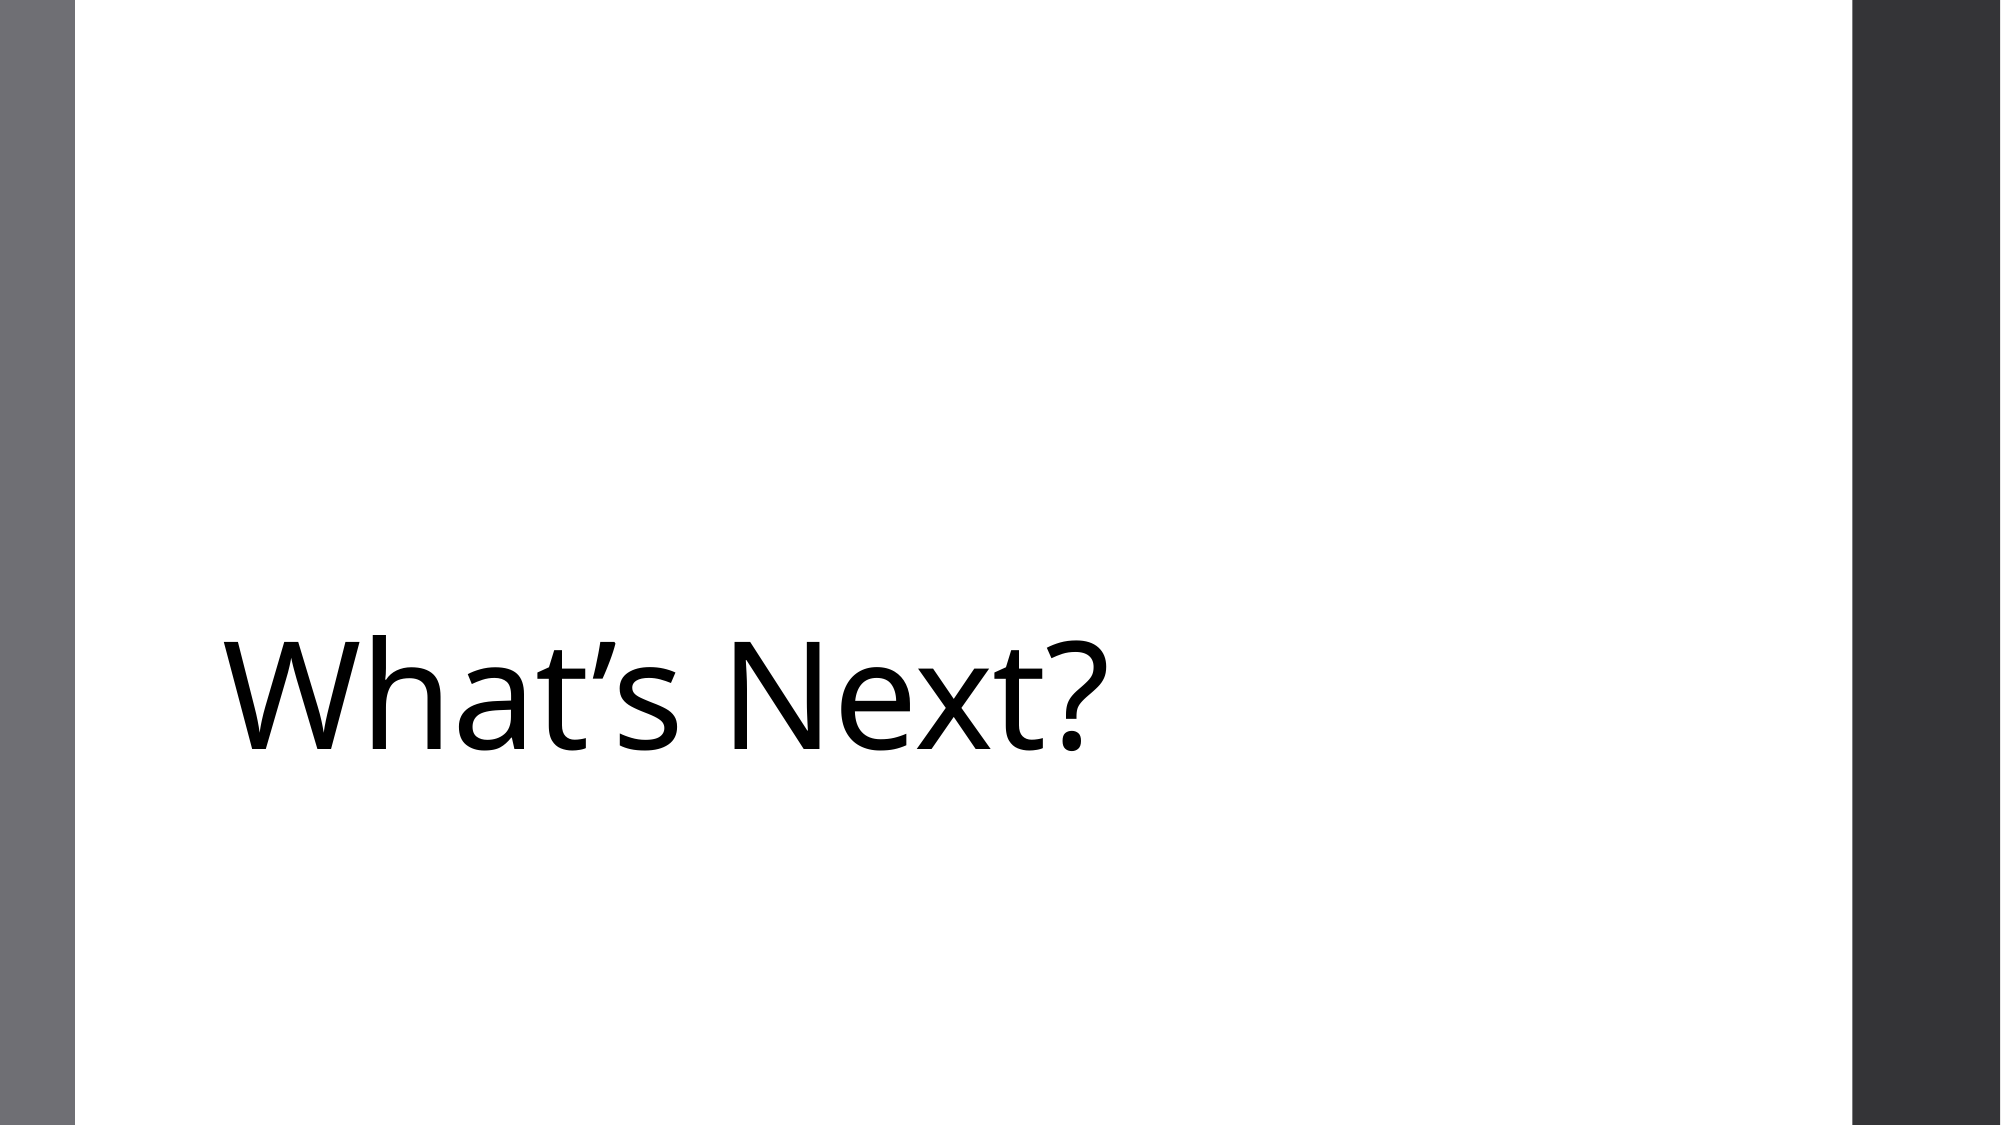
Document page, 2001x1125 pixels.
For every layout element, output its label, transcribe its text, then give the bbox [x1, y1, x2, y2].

title What’s Next? [206, 124, 1752, 788]
